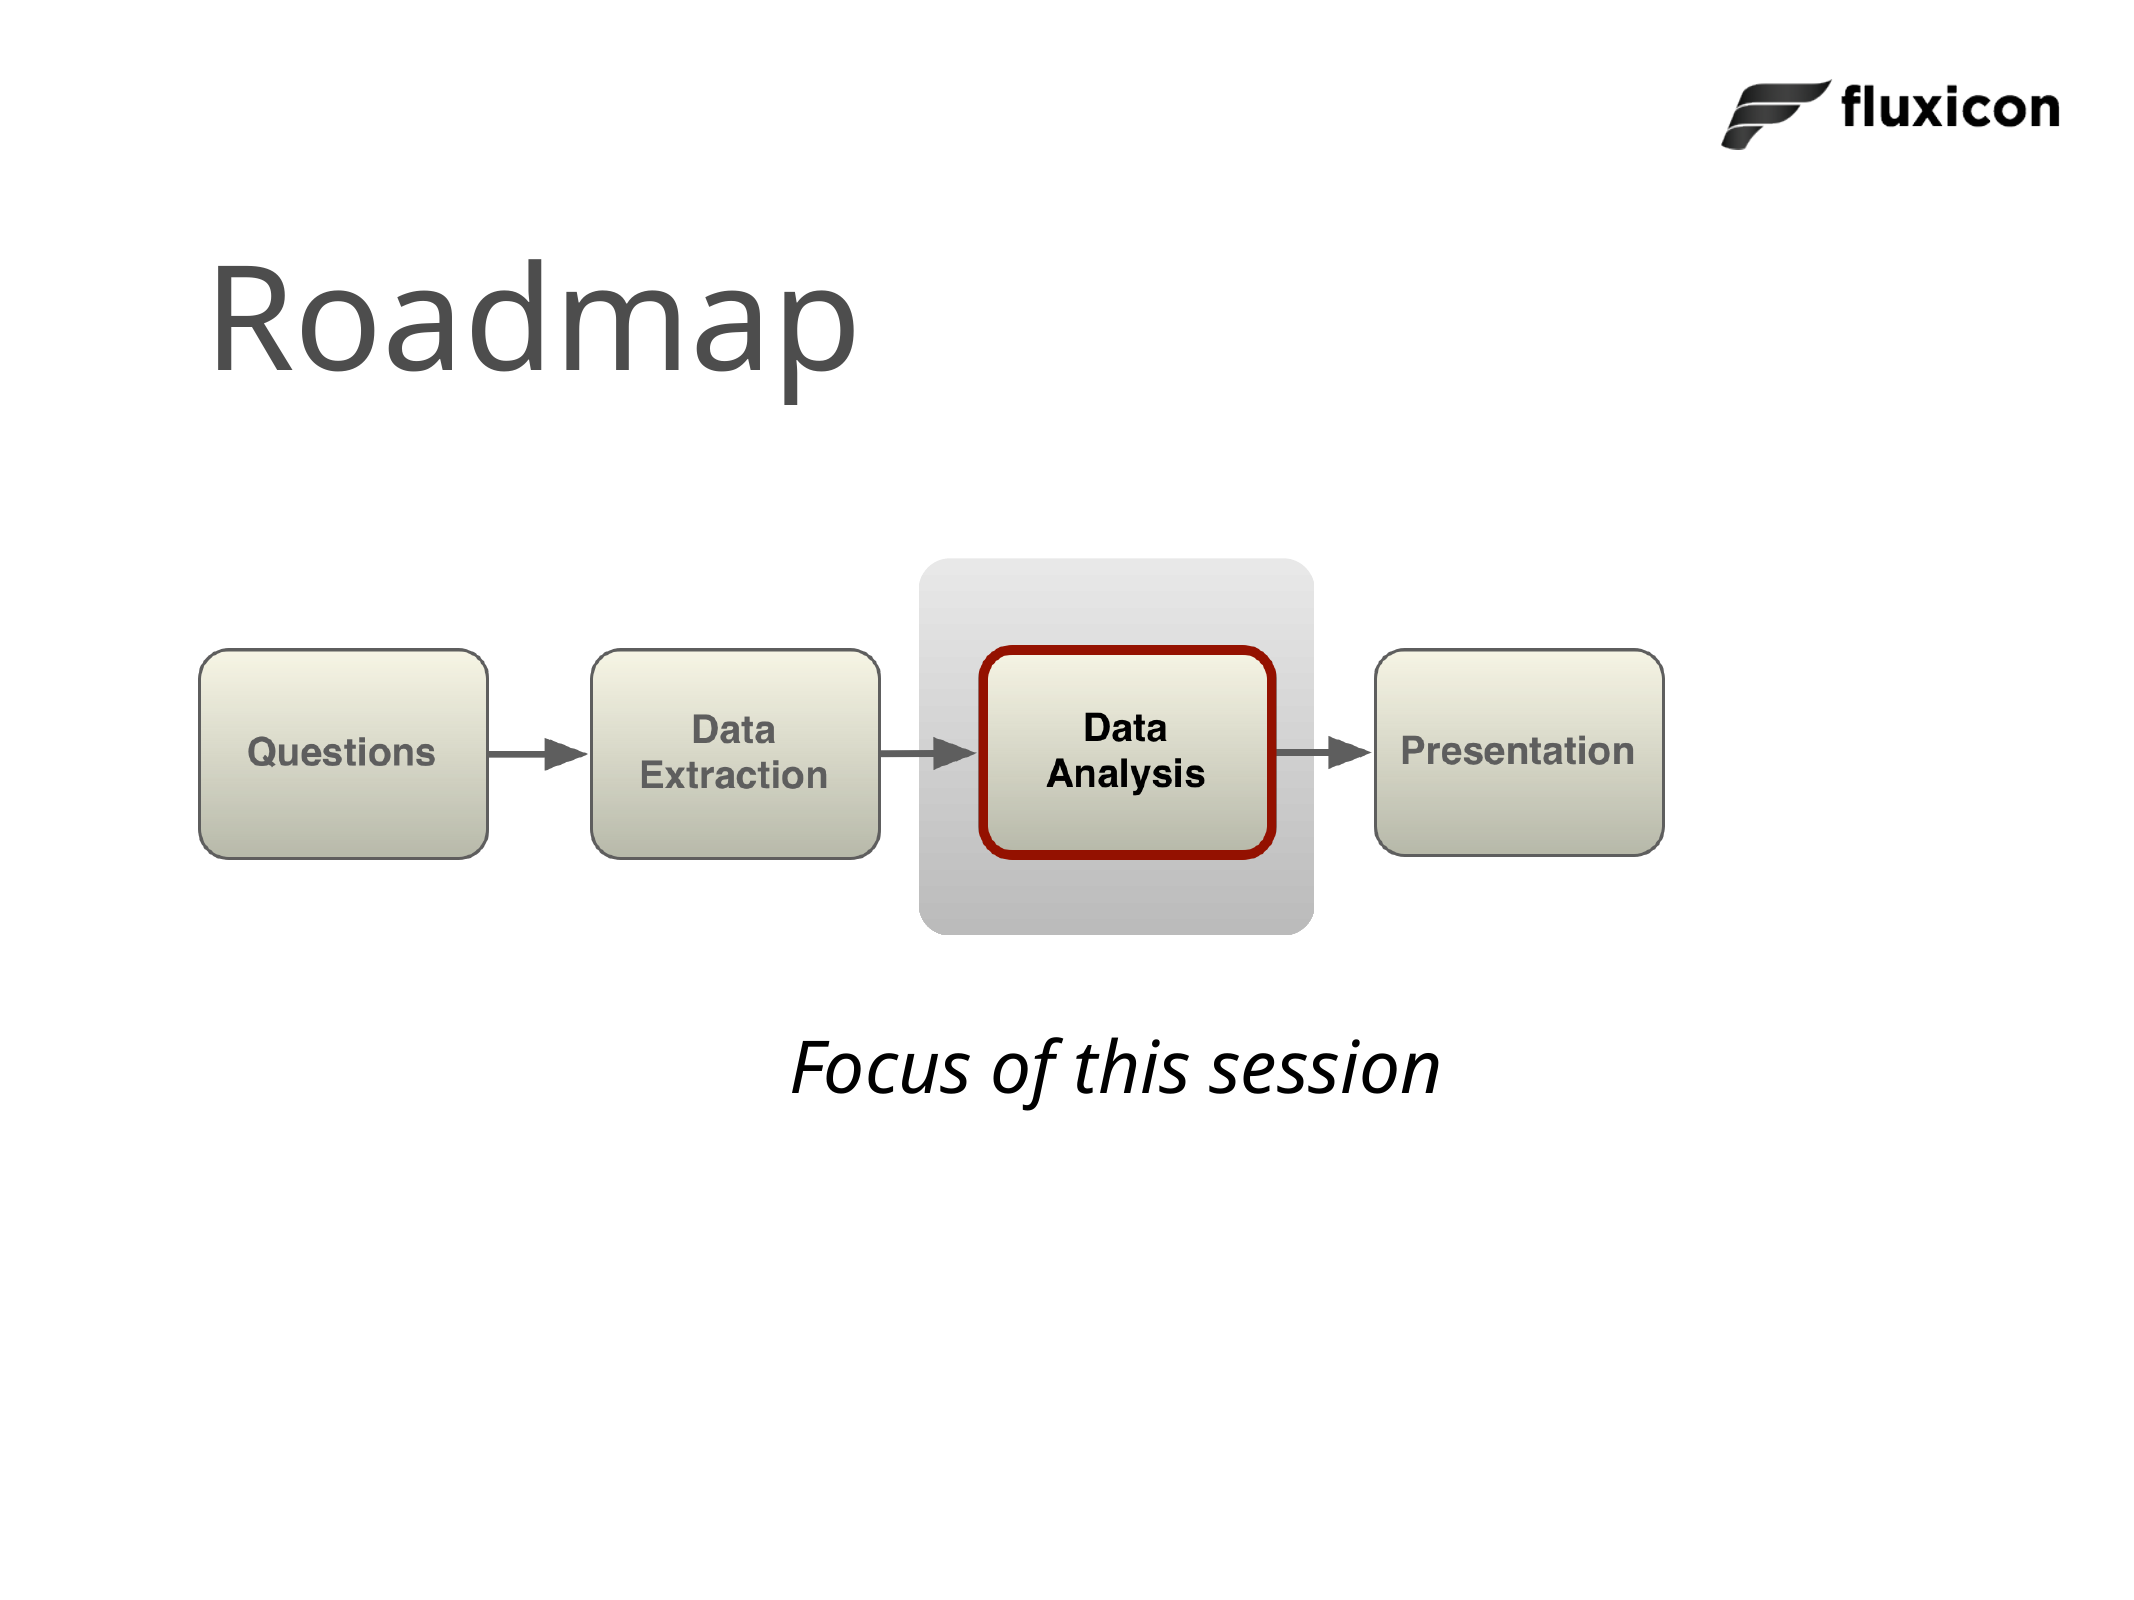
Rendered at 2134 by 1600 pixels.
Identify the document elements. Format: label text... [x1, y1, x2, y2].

picture [1721, 78, 2063, 150]
text_box [918, 872, 1315, 936]
title Roadmap [197, 208, 1930, 417]
text_box Focus of this session [789, 1020, 1444, 1109]
text_box [918, 558, 1315, 637]
picture [191, 638, 1669, 863]
